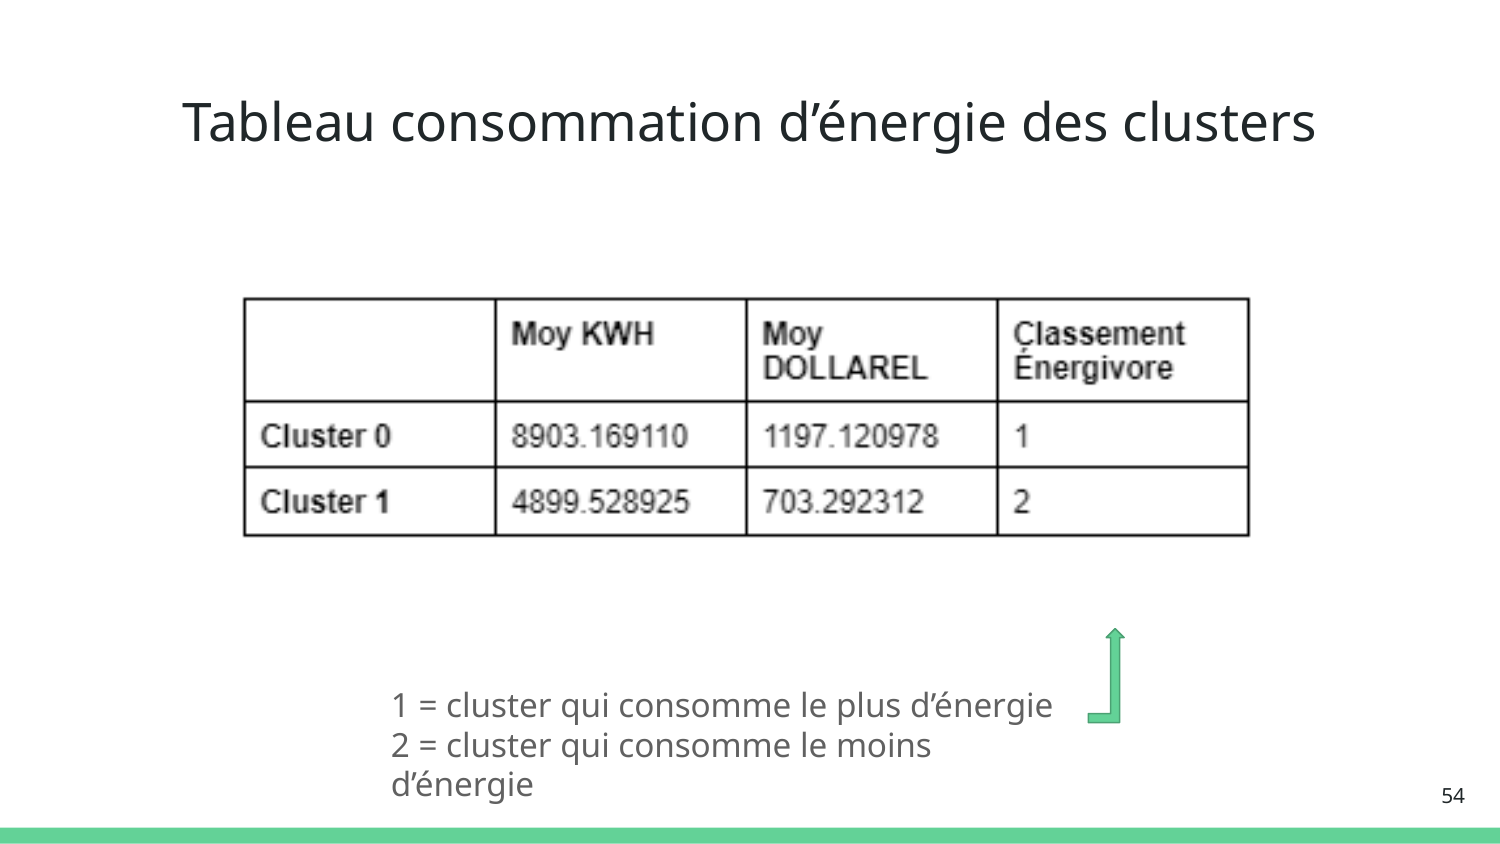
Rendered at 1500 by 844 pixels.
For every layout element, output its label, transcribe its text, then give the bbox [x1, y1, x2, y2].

picture [218, 267, 1282, 569]
text_box [1088, 628, 1125, 723]
slide_number ‹#› [1389, 764, 1480, 830]
text_box 1 = cluster qui consomme le plus d’énergie 2 = cluster qui consomme le moins d’énergie [375, 668, 1077, 765]
title Tableau consommation d’énergie des clusters [51, 72, 1449, 167]
